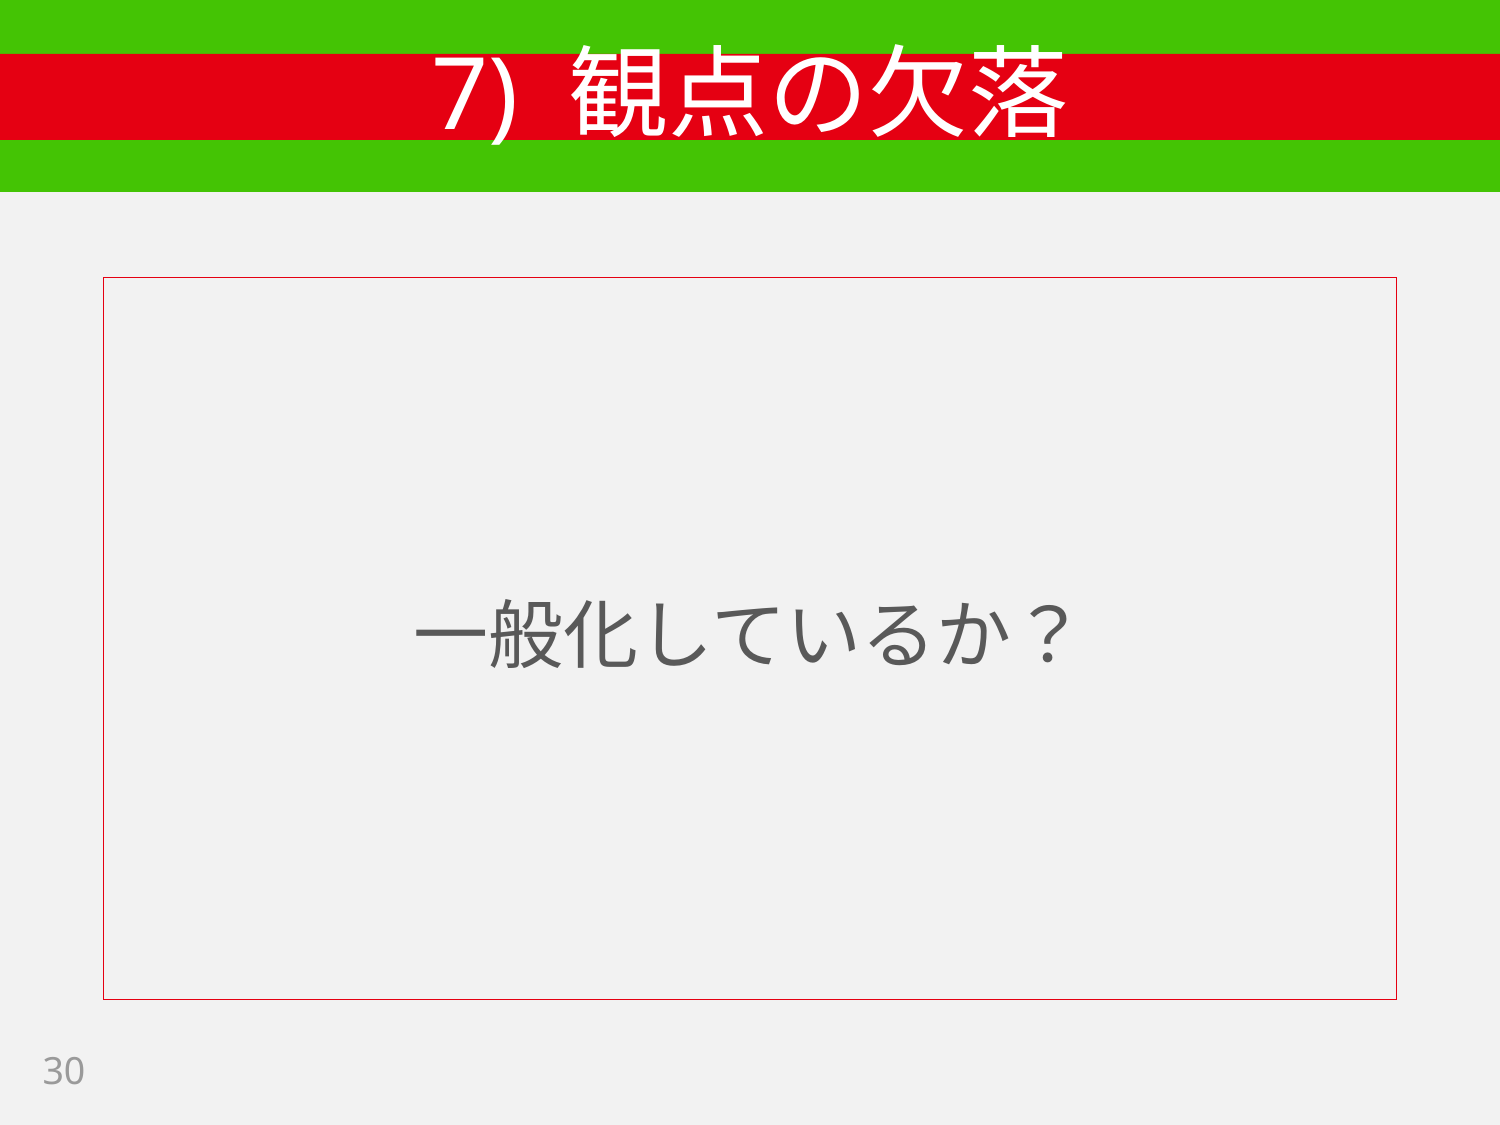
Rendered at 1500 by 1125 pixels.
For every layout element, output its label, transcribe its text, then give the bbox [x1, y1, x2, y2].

title 7) 観点の欠落 [0, 53, 1500, 140]
slide_number 30 [27, 1042, 146, 1102]
list 一般化しているか？ [103, 277, 1397, 1000]
